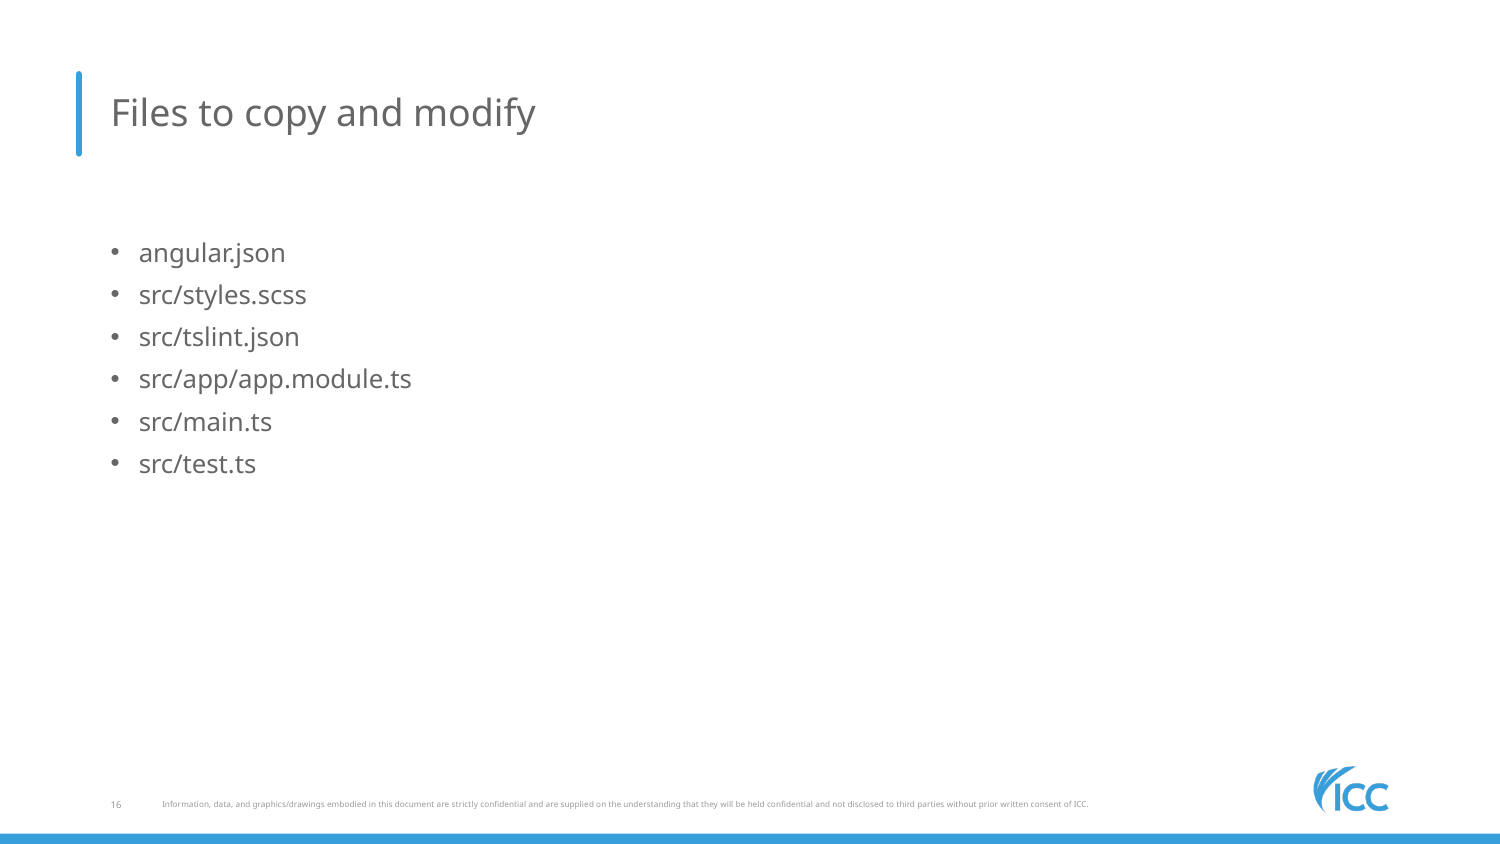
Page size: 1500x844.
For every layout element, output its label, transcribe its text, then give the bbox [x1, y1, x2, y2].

list angular.json src/styles.scss src/tslint.json src/app/app.module.ts src/main.ts src/test.ts [95, 224, 1390, 760]
picture [1312, 765, 1390, 814]
slide_number 16 [95, 783, 156, 829]
title Files to copy and modify [95, 53, 1390, 176]
